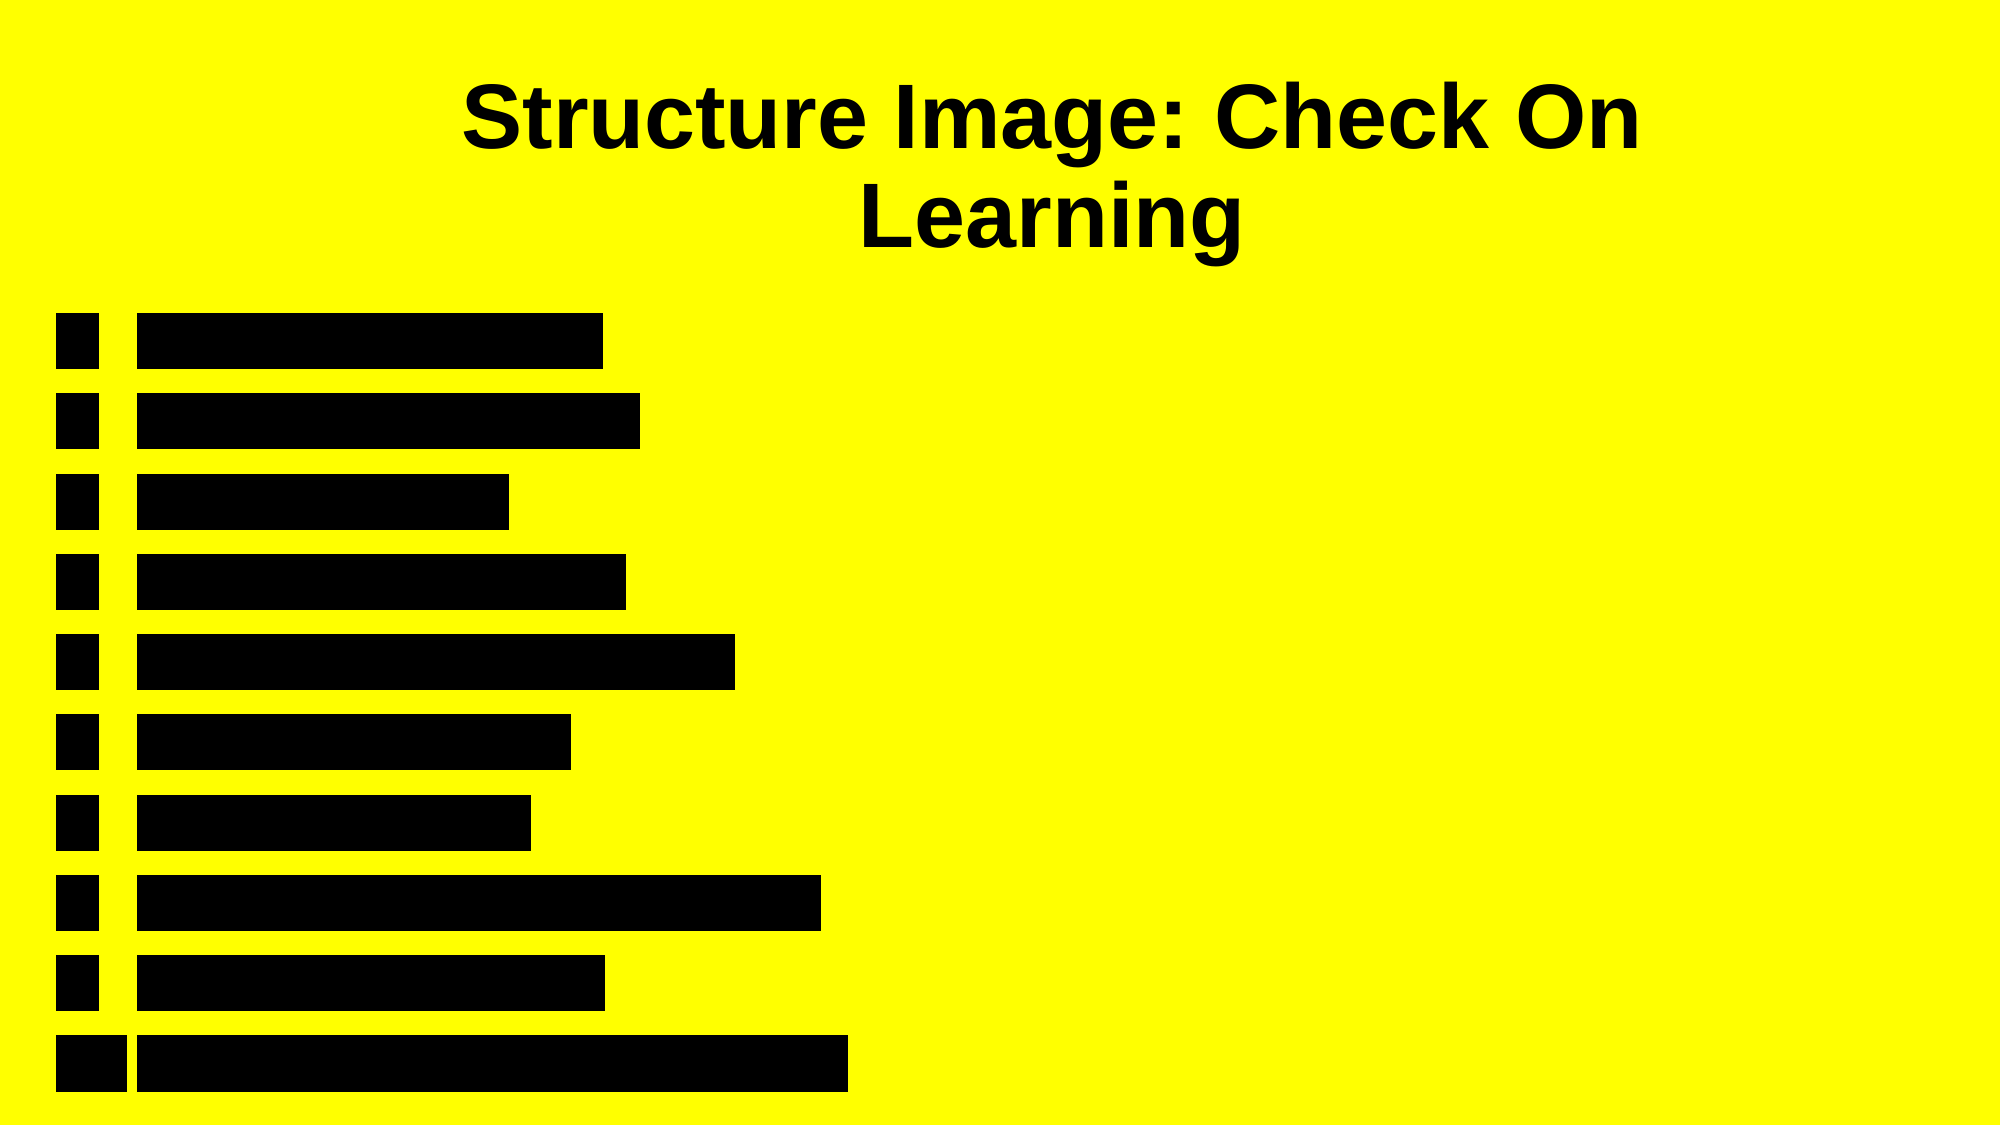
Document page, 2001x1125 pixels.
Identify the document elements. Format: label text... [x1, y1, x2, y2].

list Context of the scene Structural Consistency Material Texture Lighting and Shadows Perspective and Geometry Repetition in Detail Missing Elements Nonsensical Object Placement Disrupted Continuity Anomalies in Common Patterns [41, 299, 1950, 1100]
title Structure Image: Check On Learning [242, 59, 1863, 278]
